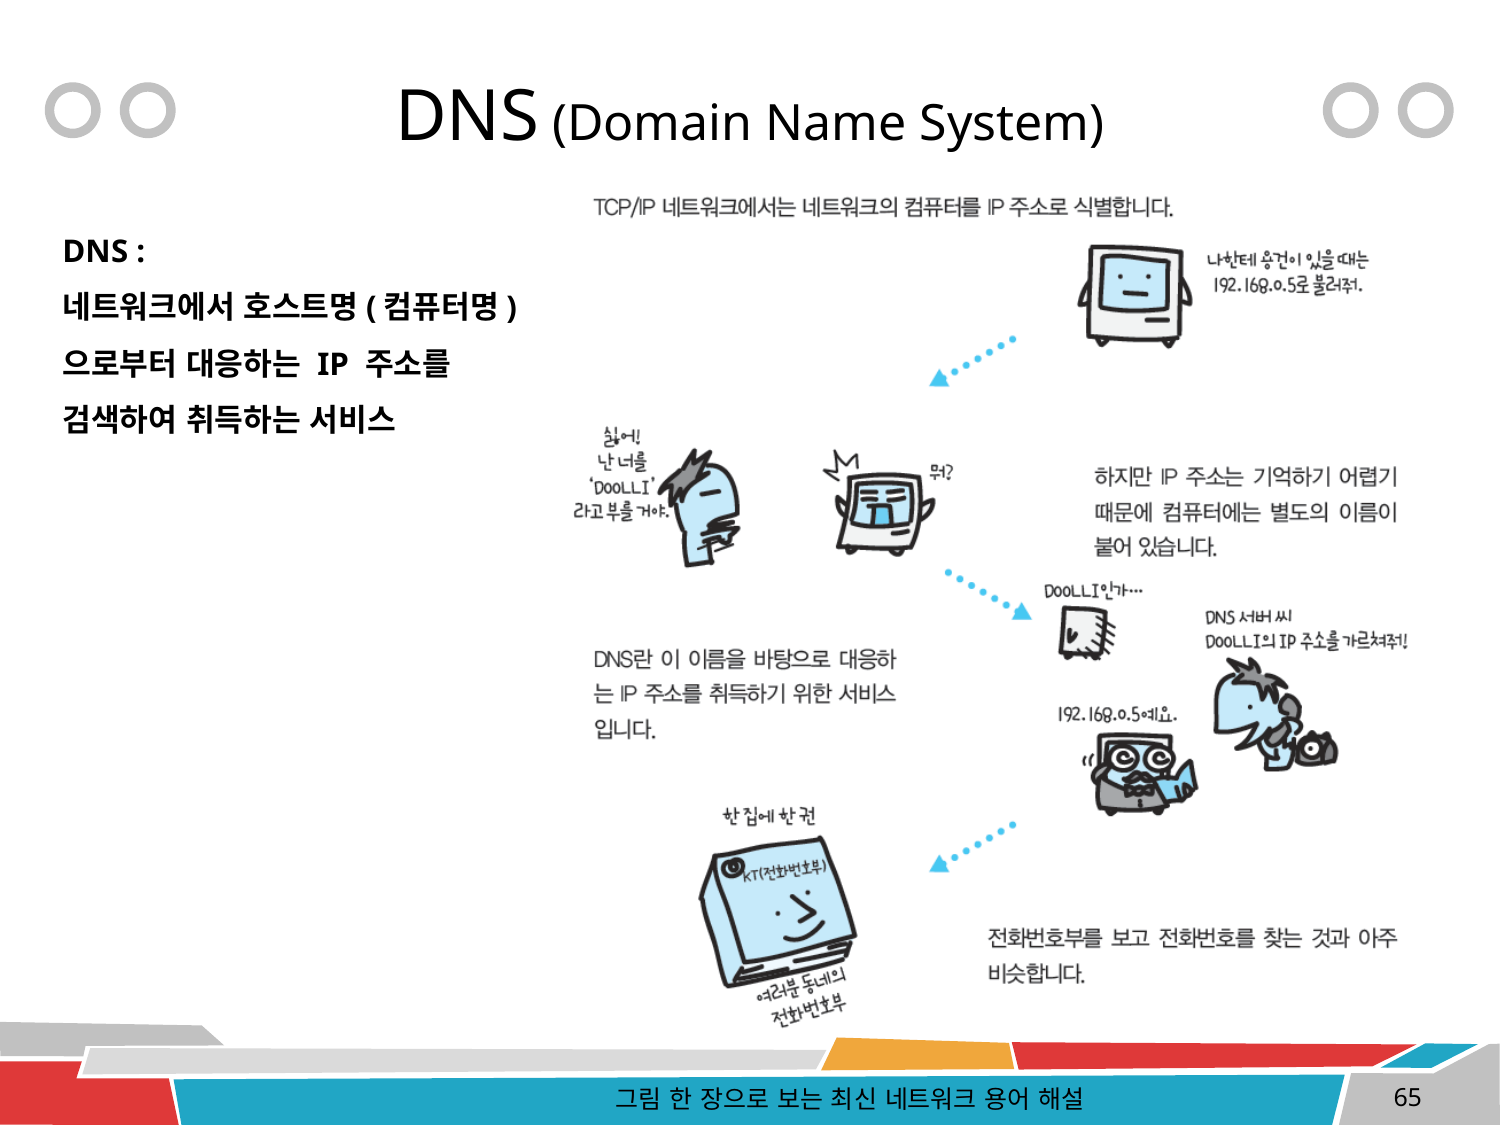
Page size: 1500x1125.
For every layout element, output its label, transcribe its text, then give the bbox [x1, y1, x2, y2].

title DNS (Domain Name System) [175, 18, 1325, 206]
picture [556, 192, 1411, 1033]
slide_number 65 [1361, 1080, 1437, 1118]
text_box DNS : 네트워크에서 호스트명(컴퓨터명) 으로부터 대응하는 IP 주소를 검색하여 취득하는 서비스 [47, 205, 544, 445]
footer 그림 한 장으로 보는 최신 네트워크 용어 해설 [438, 1080, 1263, 1118]
